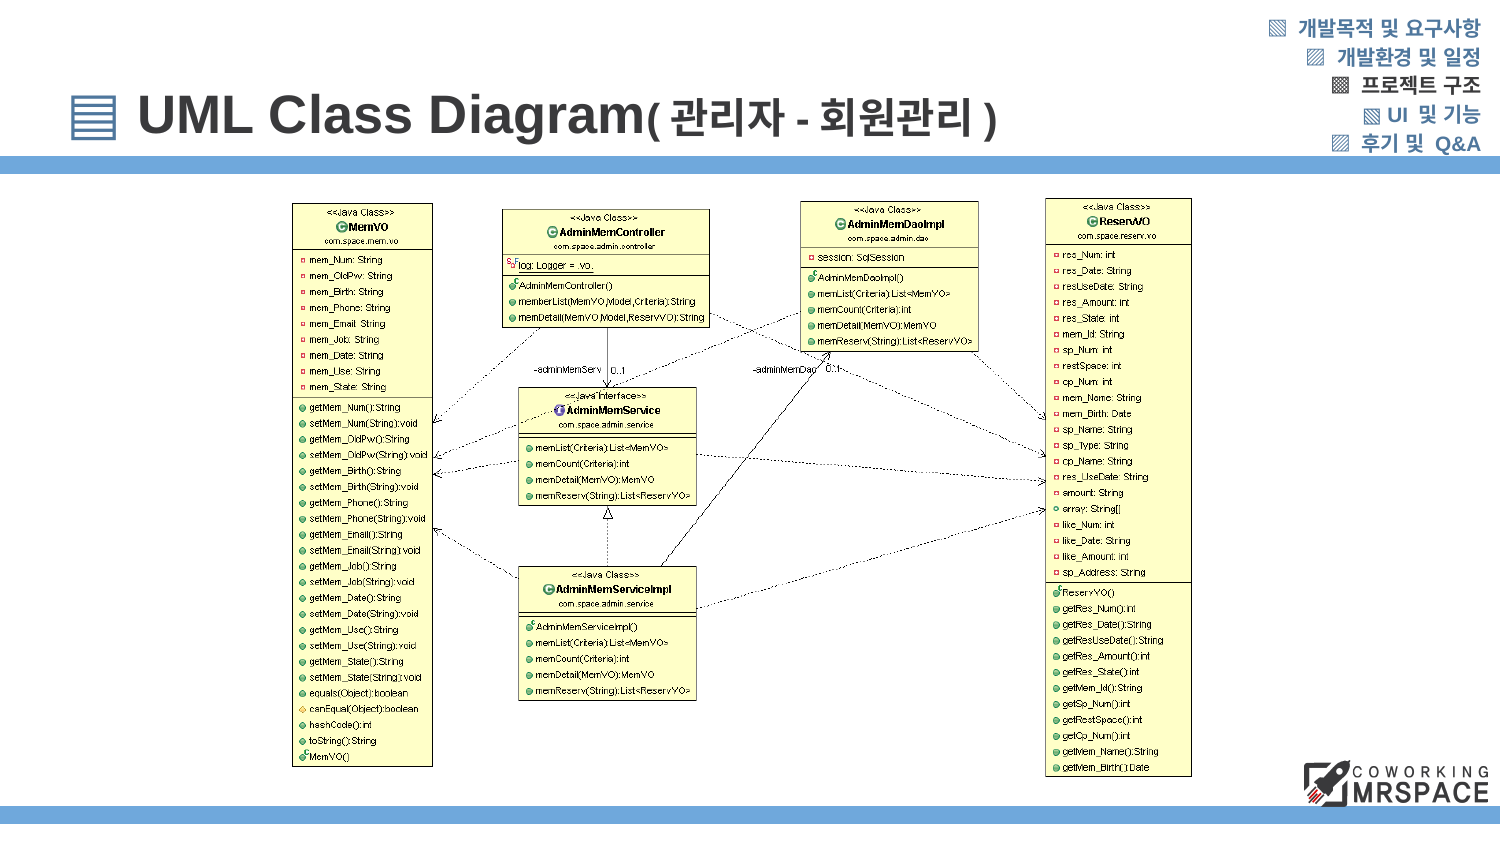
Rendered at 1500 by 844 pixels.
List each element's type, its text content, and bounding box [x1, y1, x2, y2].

text_box ▧ 개발목적 및 요구사항 ▨ 개발환경 및 일정 ▩ 프로젝트 구조 ▧ UI 및 기능 ▨ 후기 및 Q&A [999, 0, 1497, 167]
text_box [0, 157, 1500, 174]
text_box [0, 760, 1500, 824]
title ▤ UML Class Diagram(관리자-회원관리) [51, 60, 999, 155]
picture [289, 195, 1194, 779]
